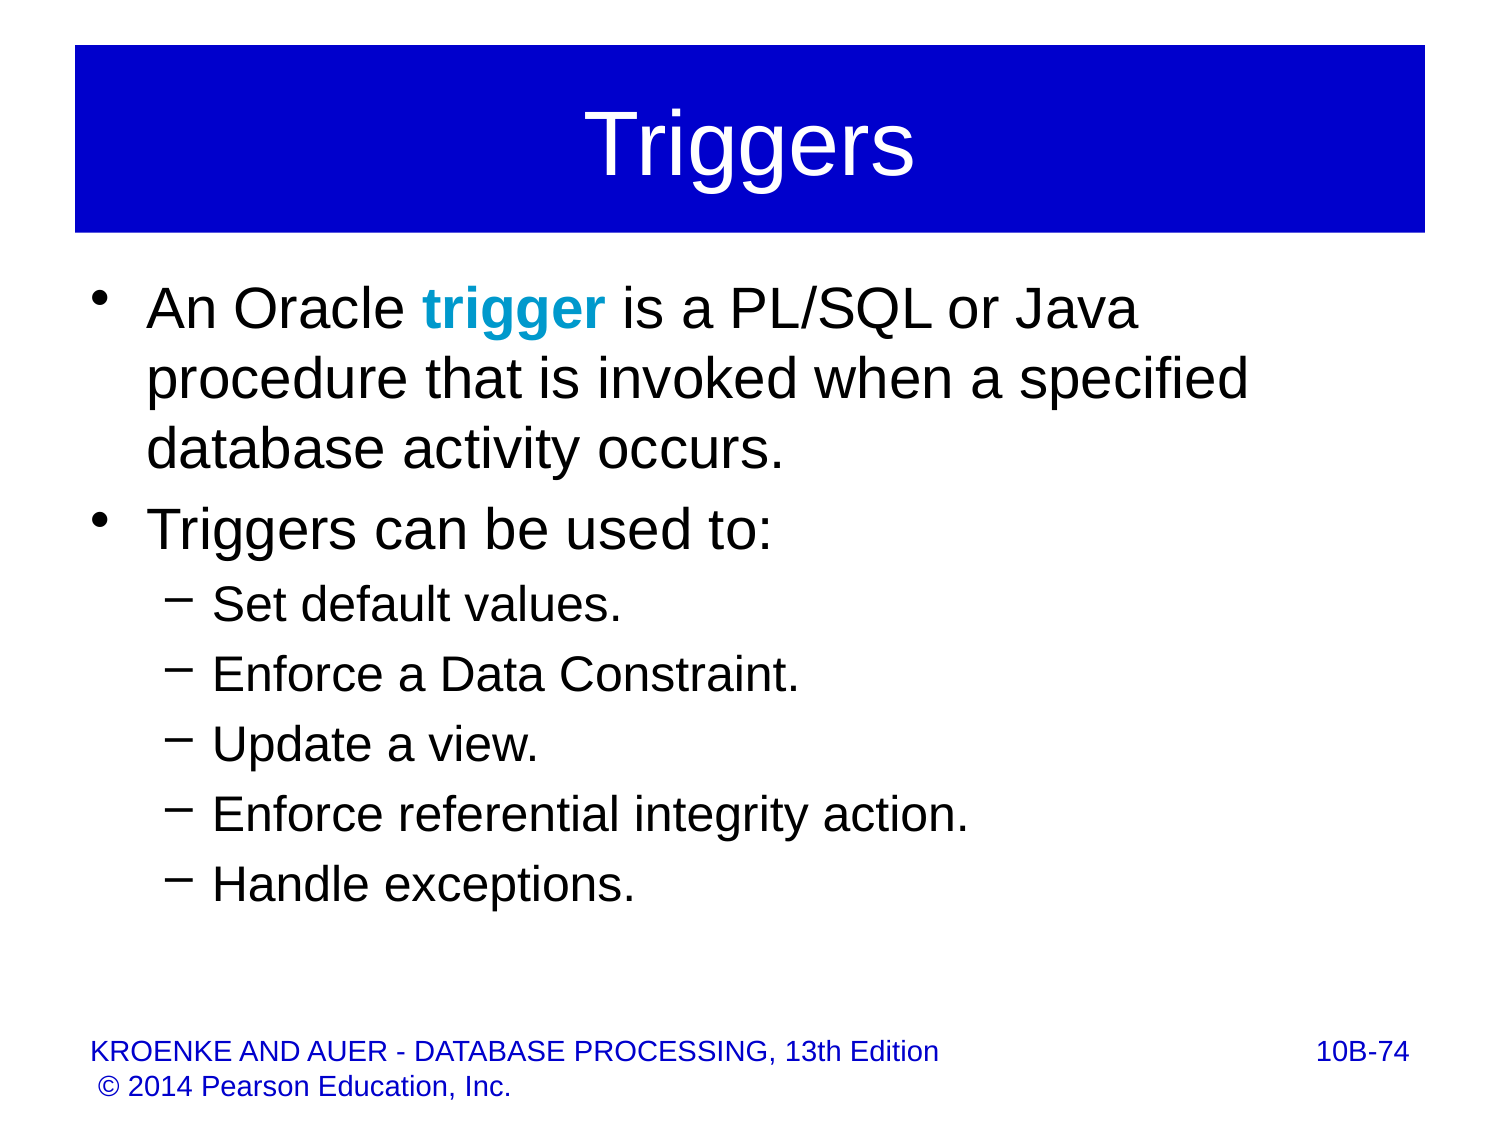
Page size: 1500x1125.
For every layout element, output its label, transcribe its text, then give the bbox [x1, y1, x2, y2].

slide_number 10B-74 [1074, 1024, 1426, 1103]
title Triggers [75, 45, 1425, 233]
footer KROENKE AND AUER - DATABASE PROCESSING, 13th Edition © 2014 Pearson Education, Inc. [74, 1024, 963, 1104]
list An Oracle trigger is a PL/SQL or Java procedure that is invoked when a specified database activity occurs. Triggers can be used to: Set default values. Enforce a Data Constraint. Update a view. Enforce referential integrity action. Handle exceptions. [75, 262, 1425, 1005]
